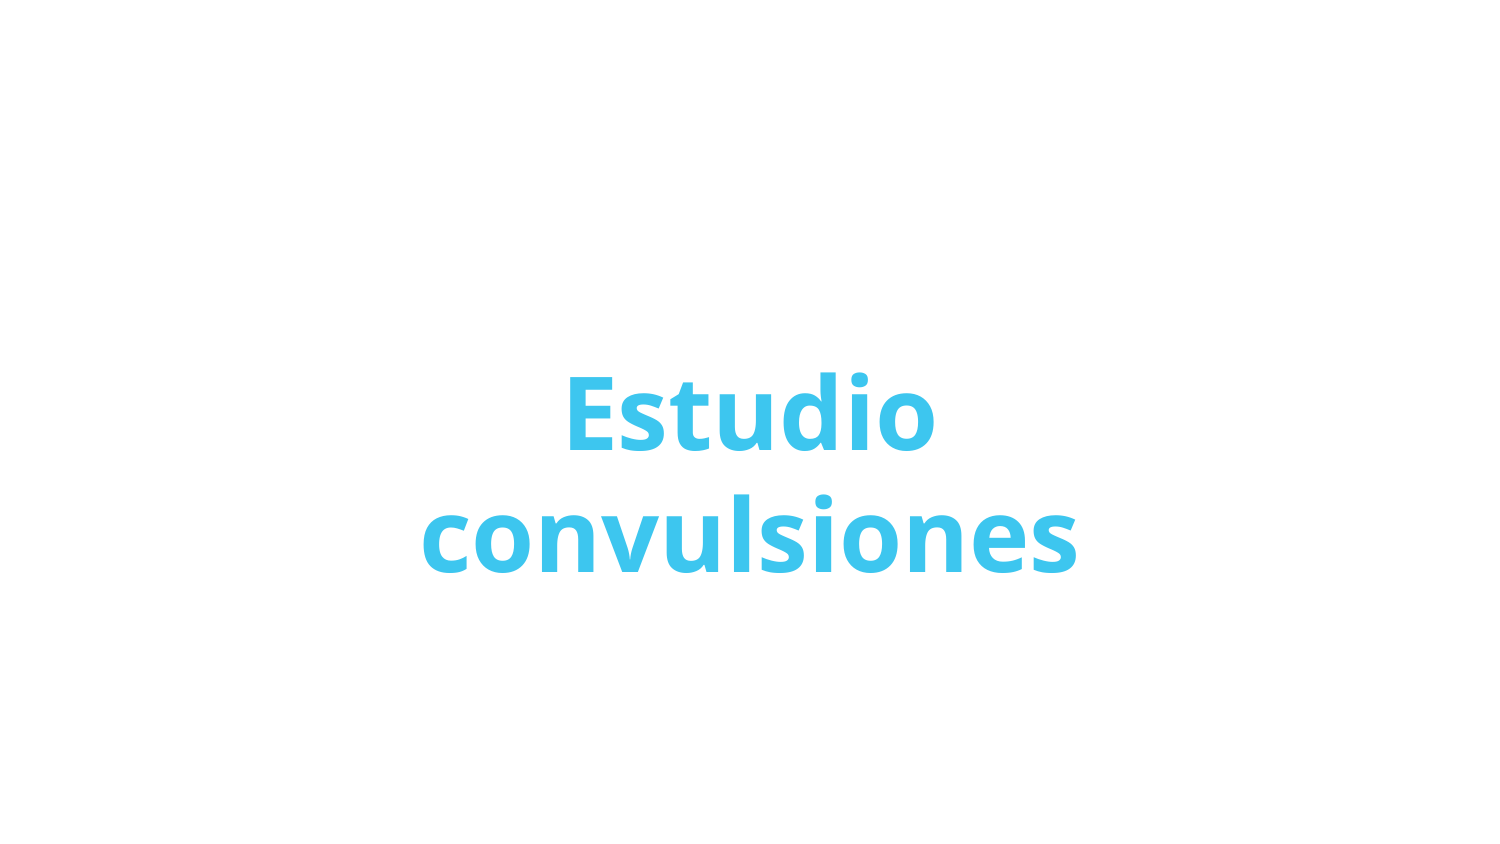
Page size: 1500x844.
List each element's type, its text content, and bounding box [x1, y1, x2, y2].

title Estudio convulsiones [234, 332, 1266, 461]
